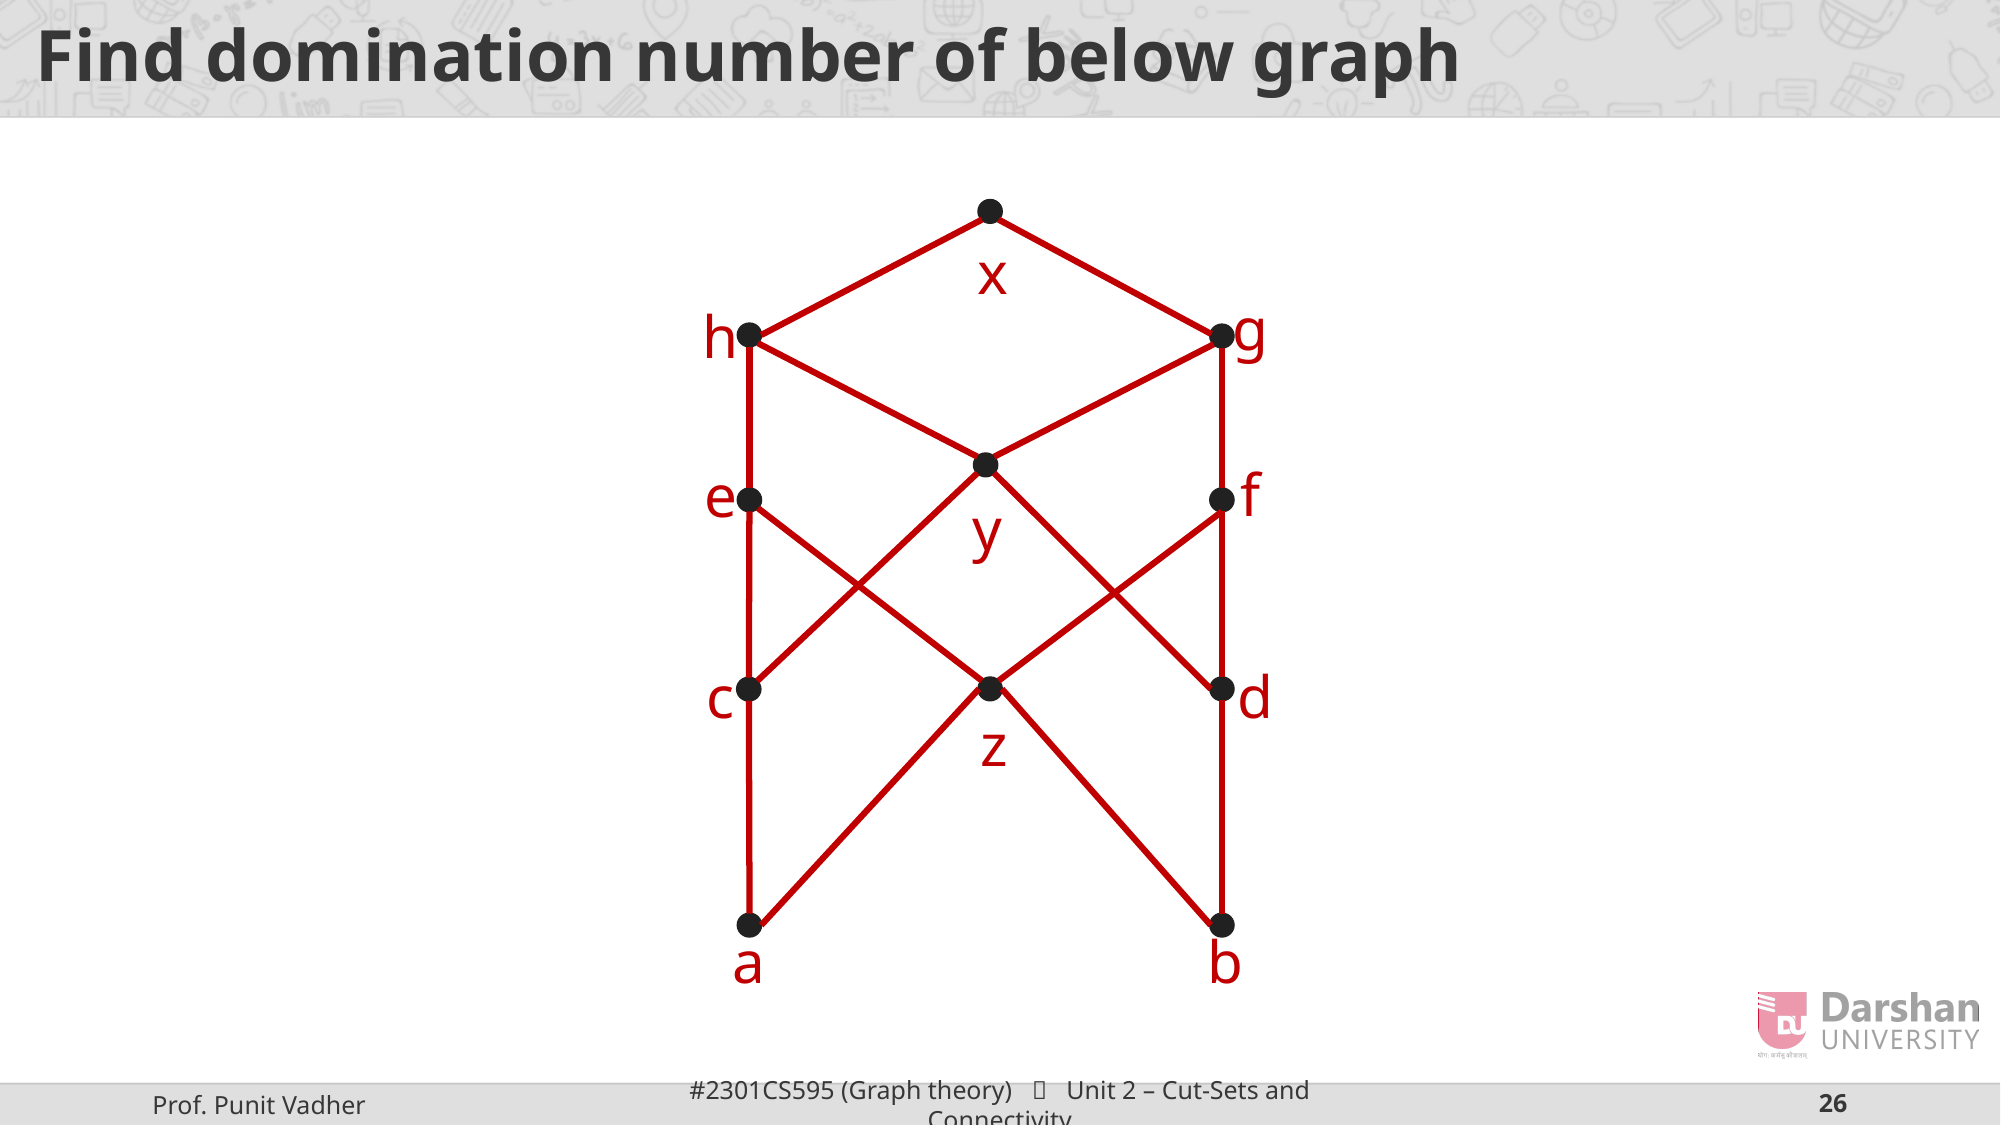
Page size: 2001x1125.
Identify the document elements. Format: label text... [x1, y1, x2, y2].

text_box x [982, 228, 998, 314]
text_box b [1193, 917, 1259, 1003]
text_box z [979, 700, 1001, 786]
text_box [972, 452, 999, 478]
text_box d [1222, 653, 1288, 738]
text_box [739, 912, 760, 917]
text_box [998, 511, 1222, 681]
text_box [998, 219, 1212, 334]
text_box Give at least 2 dominating set for each of the following graphs [1758, 992, 1979, 1059]
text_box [757, 343, 978, 457]
text_box g [1218, 284, 1284, 370]
text_box [1209, 324, 1218, 348]
text_box c [691, 653, 750, 738]
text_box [757, 508, 982, 681]
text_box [993, 344, 1214, 457]
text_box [757, 473, 978, 508]
text_box [750, 677, 762, 701]
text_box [761, 219, 982, 335]
text_box [977, 676, 1001, 700]
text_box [993, 473, 1211, 689]
text_box a [718, 917, 781, 1003]
text_box y [978, 485, 993, 570]
text_box [752, 487, 757, 512]
text_box h [687, 293, 753, 378]
text_box [1211, 487, 1225, 511]
text_box [753, 322, 762, 348]
text_box e [689, 451, 752, 537]
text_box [1001, 689, 1211, 926]
title Find domination number of below graph [0, 0, 2000, 117]
text_box f [1225, 450, 1276, 536]
text_box [1212, 912, 1232, 917]
text_box [977, 198, 1003, 225]
text_box [1211, 681, 1222, 702]
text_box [761, 688, 979, 926]
